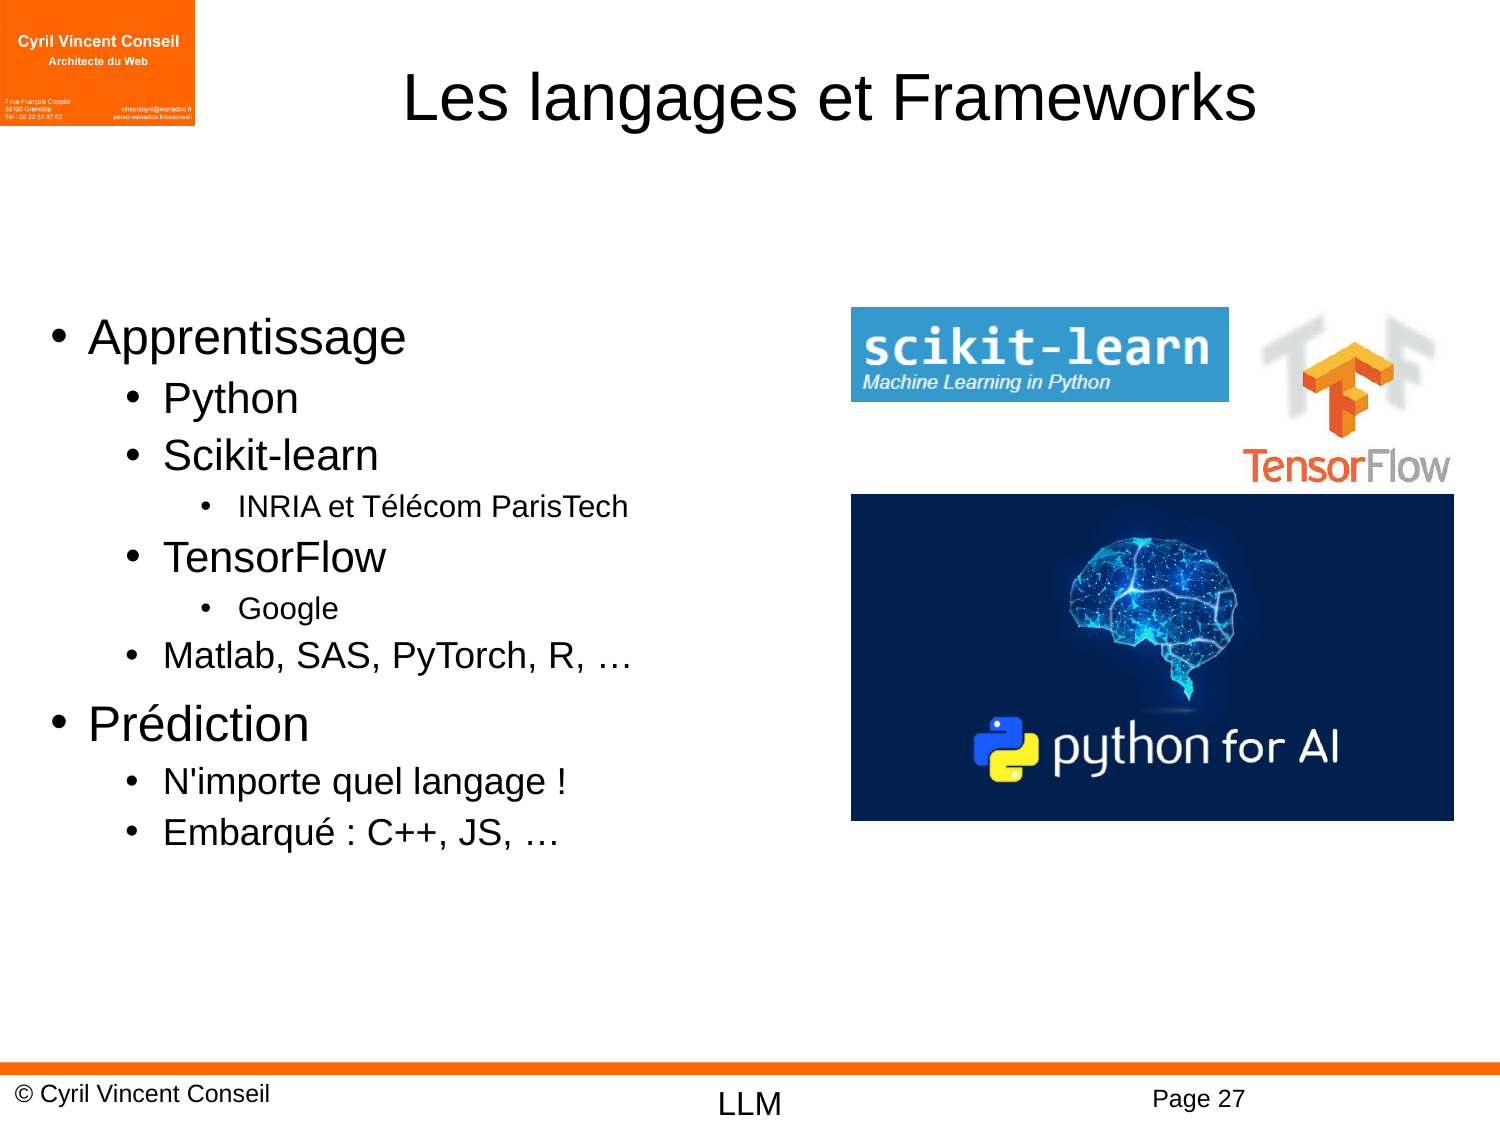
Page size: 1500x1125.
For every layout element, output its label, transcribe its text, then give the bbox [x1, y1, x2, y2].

picture [851, 307, 1230, 402]
picture [851, 494, 1454, 822]
title Les langages et Frameworks [193, 0, 1469, 188]
text_box Apprentissage Python Scikit-learn INRIA et Télécom ParisTech TensorFlow Google Matlab, SAS, PyTorch, R, … Prédiction N'importe quel langage ! Embarqué : C++, JS, … [35, 303, 802, 924]
picture [1239, 307, 1454, 486]
picture [0, 0, 193, 126]
